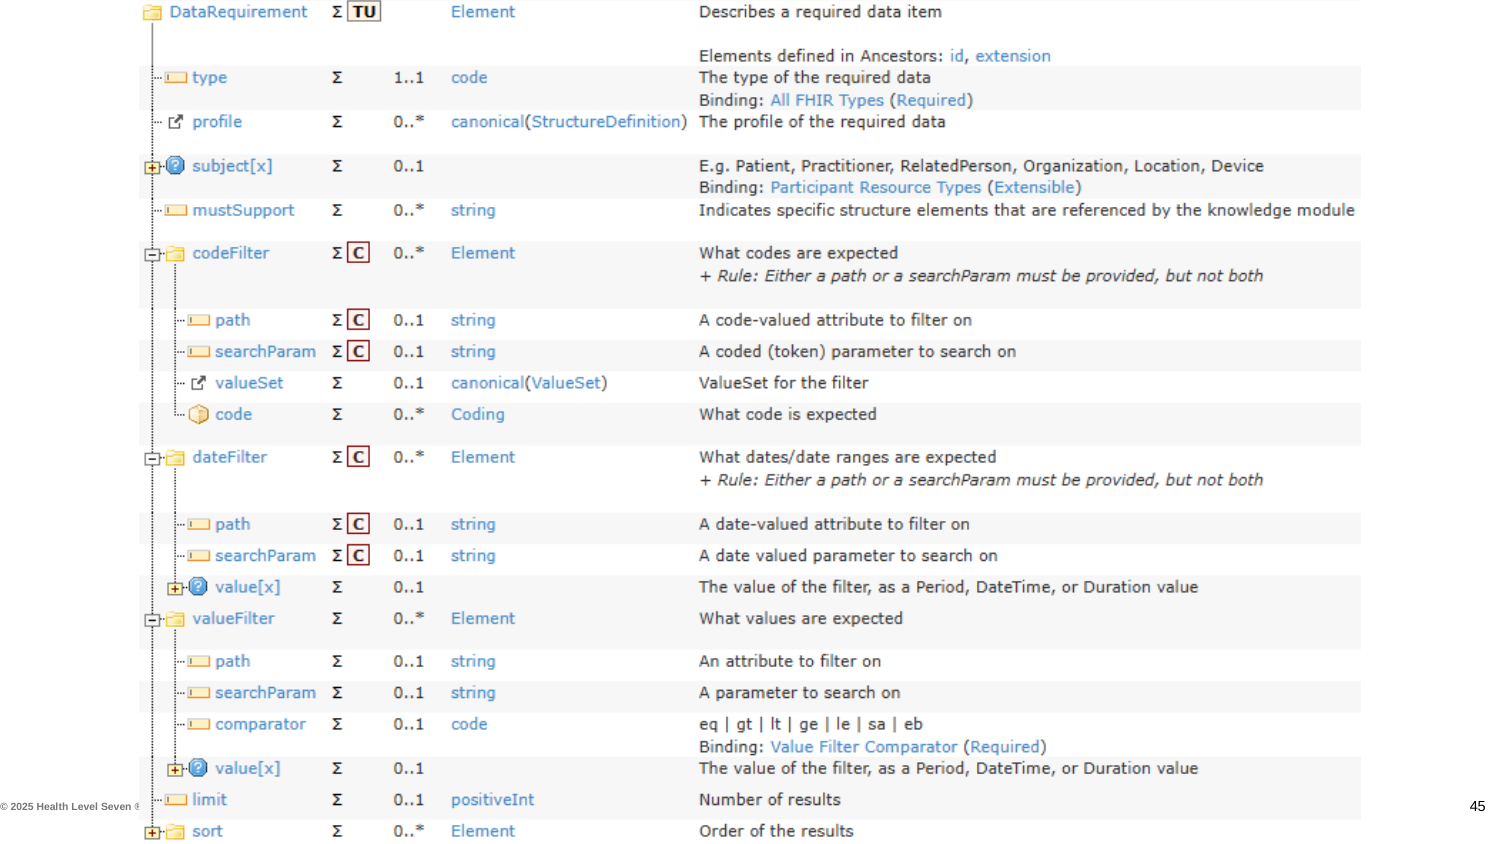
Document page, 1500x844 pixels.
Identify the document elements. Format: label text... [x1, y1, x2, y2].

picture [138, 0, 1361, 844]
footer © 2025 Health Level Seven ® International. All Rights Reserved. Published under the Creative Commons 3.0 Attribution Unported license [0, 786, 133, 813]
slide_number 45 [1455, 786, 1500, 815]
